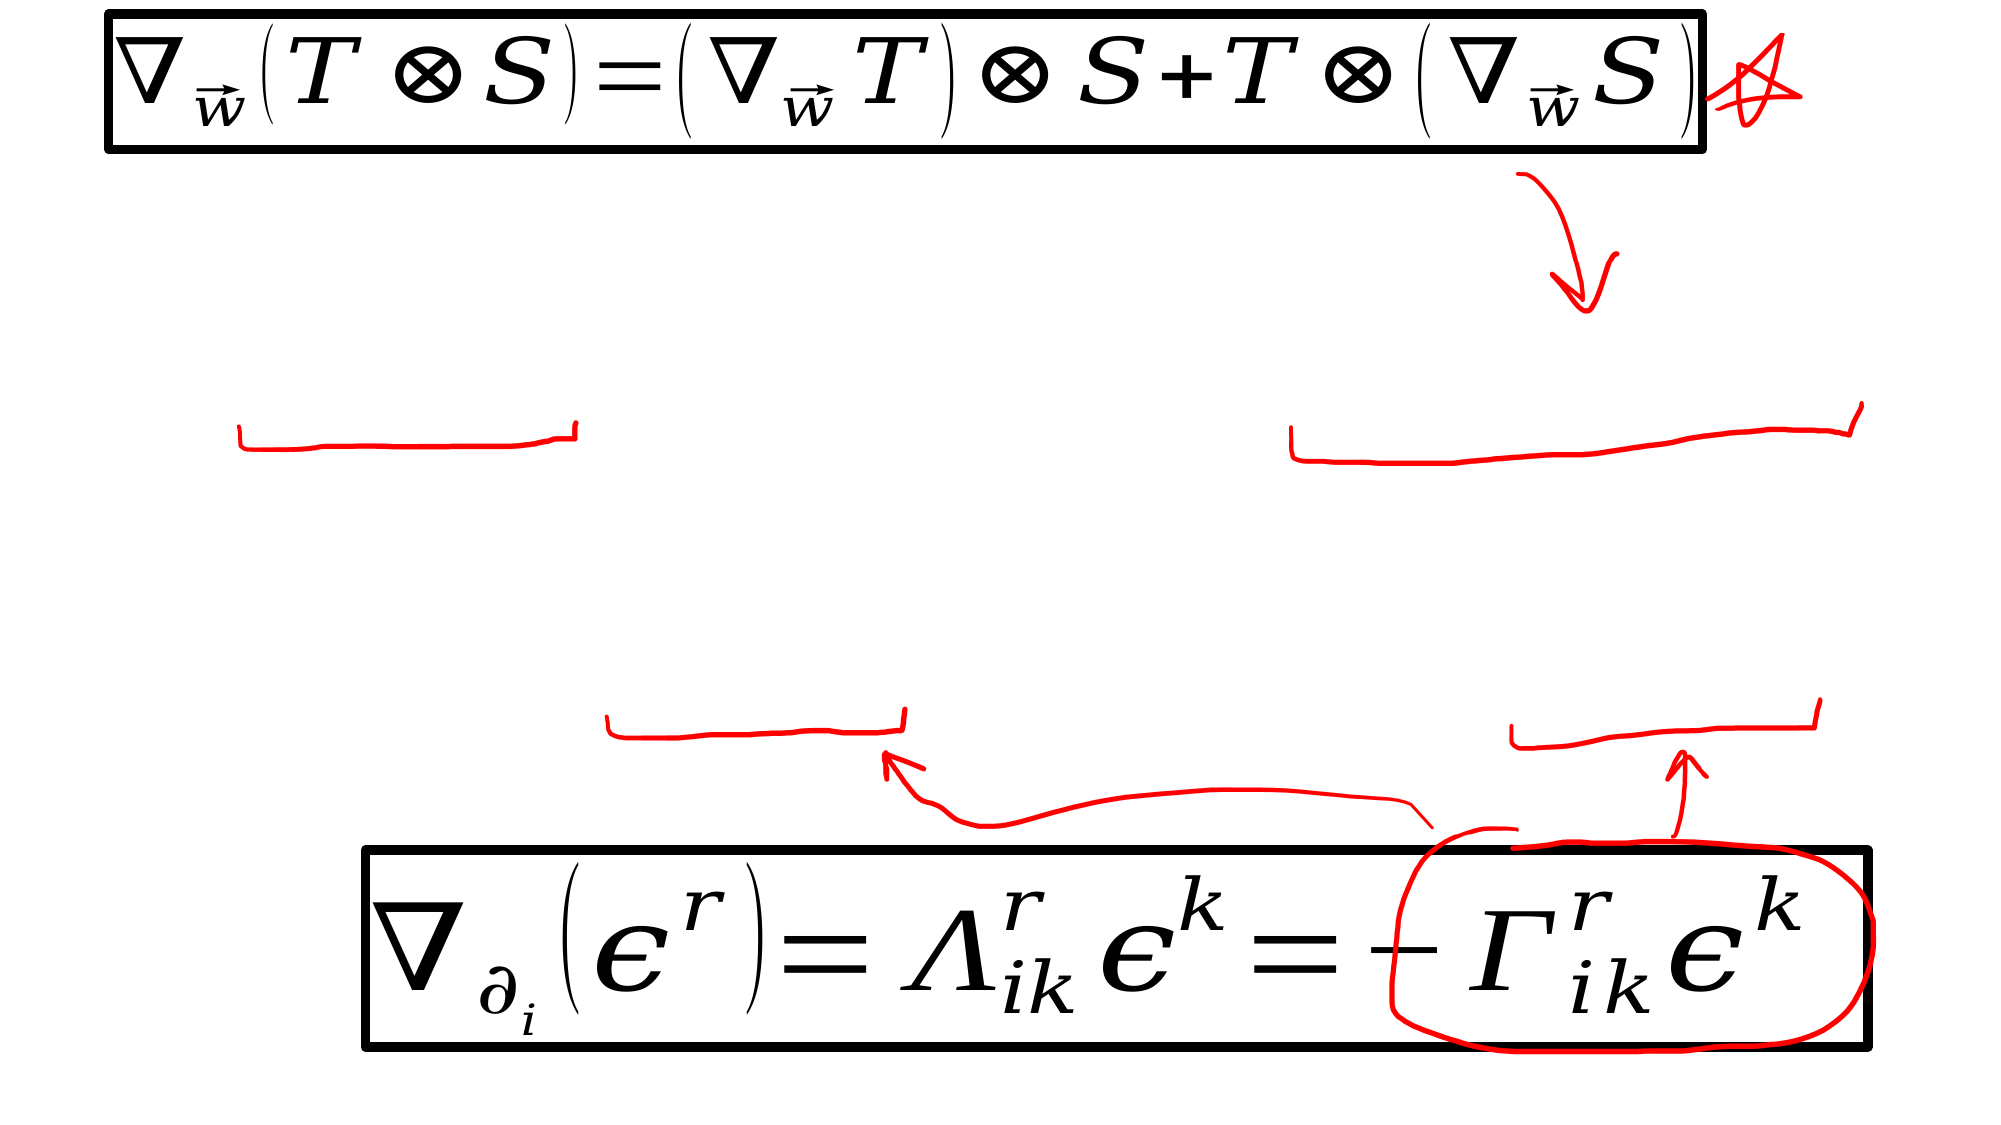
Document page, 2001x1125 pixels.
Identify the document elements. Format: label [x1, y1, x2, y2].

picture [237, 33, 1885, 1063]
